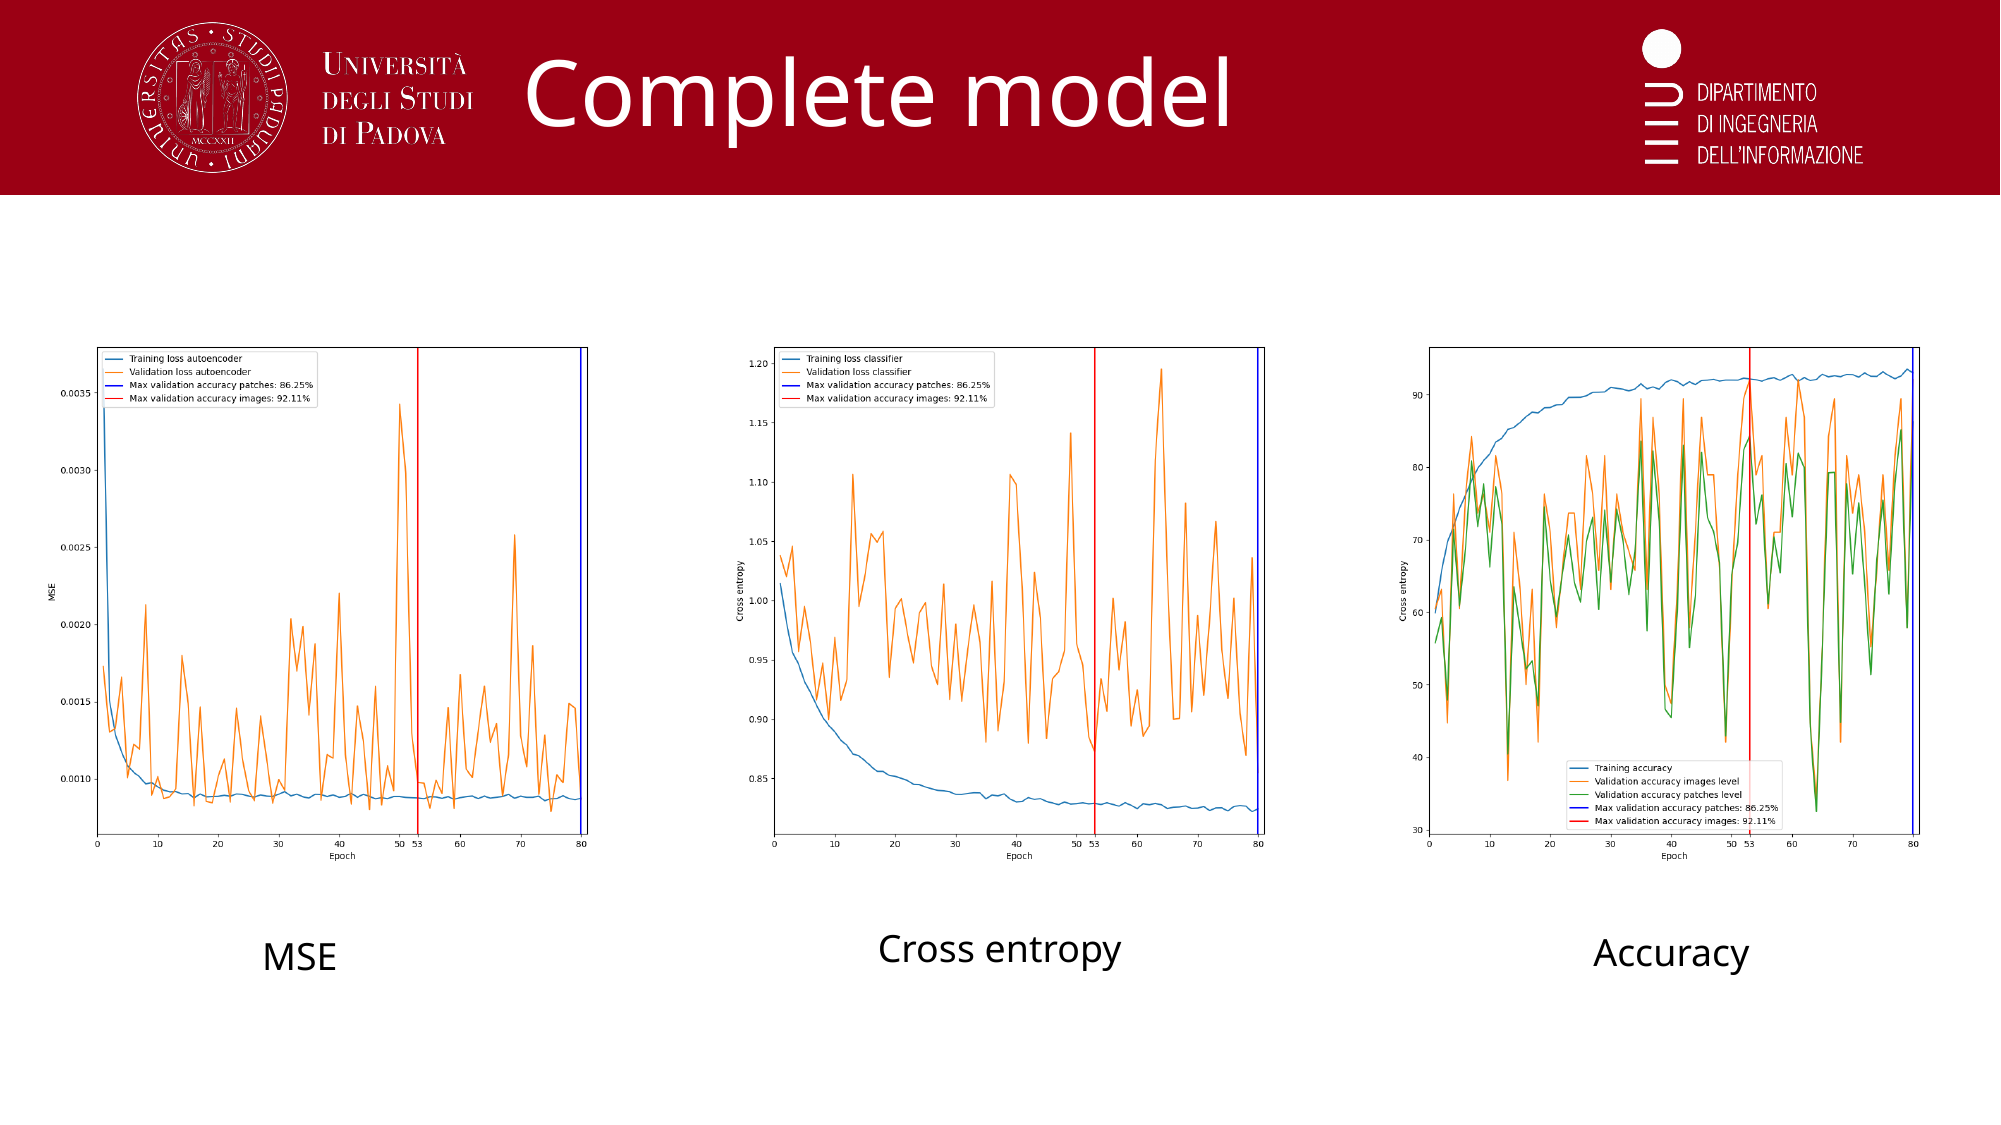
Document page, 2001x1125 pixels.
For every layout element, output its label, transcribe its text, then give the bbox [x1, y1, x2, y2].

text_box MSE [247, 925, 353, 986]
title Complete model [507, 21, 1564, 172]
text_box Cross entropy [863, 918, 1137, 978]
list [18, 271, 650, 903]
picture [137, 22, 473, 173]
picture [1350, 271, 1982, 903]
picture [1642, 29, 1863, 164]
text_box Accuracy [1578, 921, 1765, 981]
picture [695, 271, 1327, 903]
